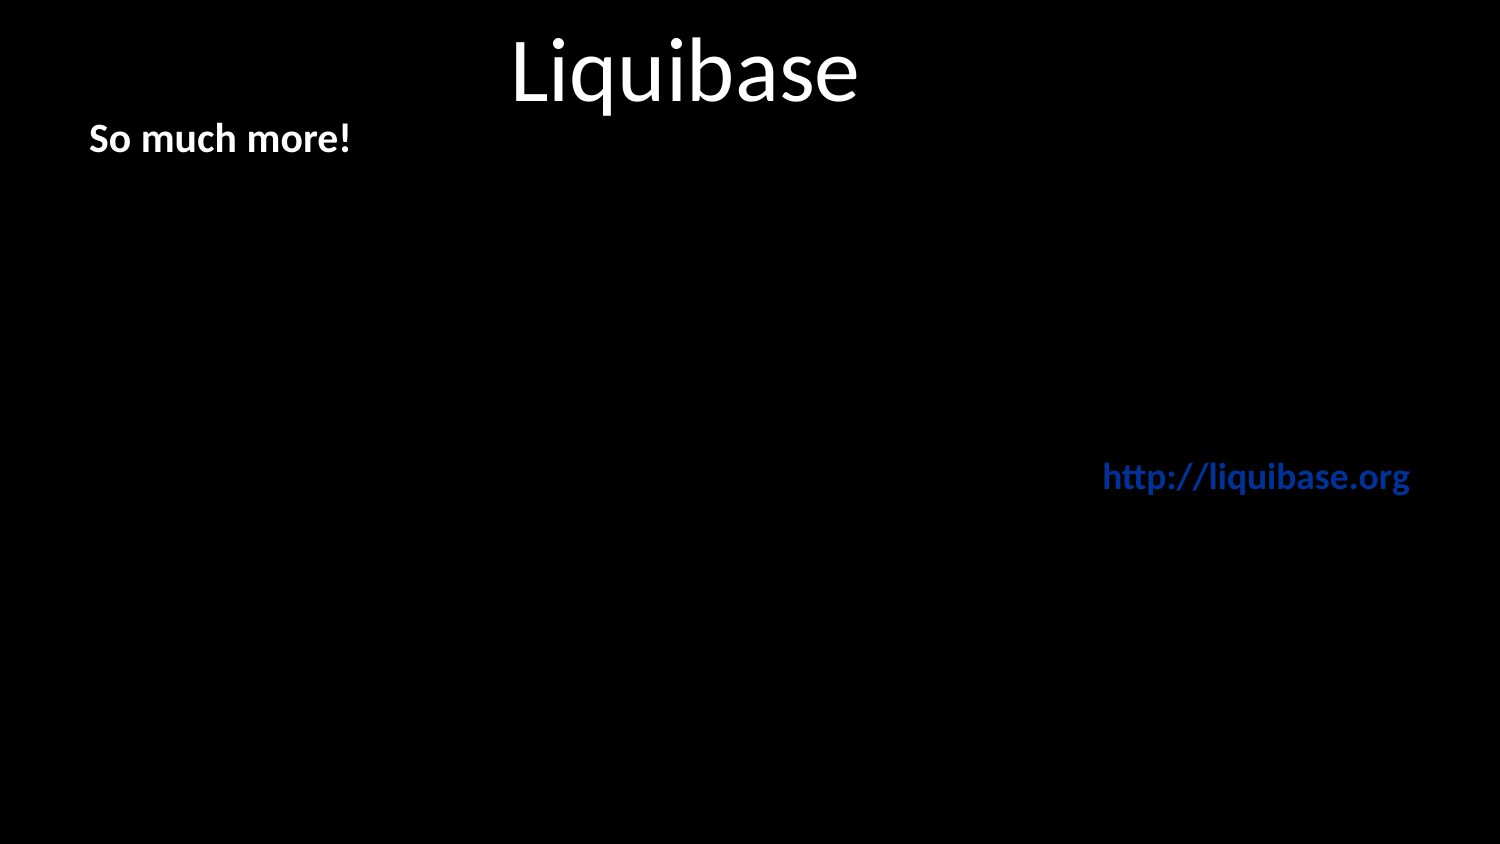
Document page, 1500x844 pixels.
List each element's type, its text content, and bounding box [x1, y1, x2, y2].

list http://liquibase.org [999, 213, 1425, 737]
list So much more! [74, 120, 1300, 162]
title Liquibase [72, 0, 1300, 120]
